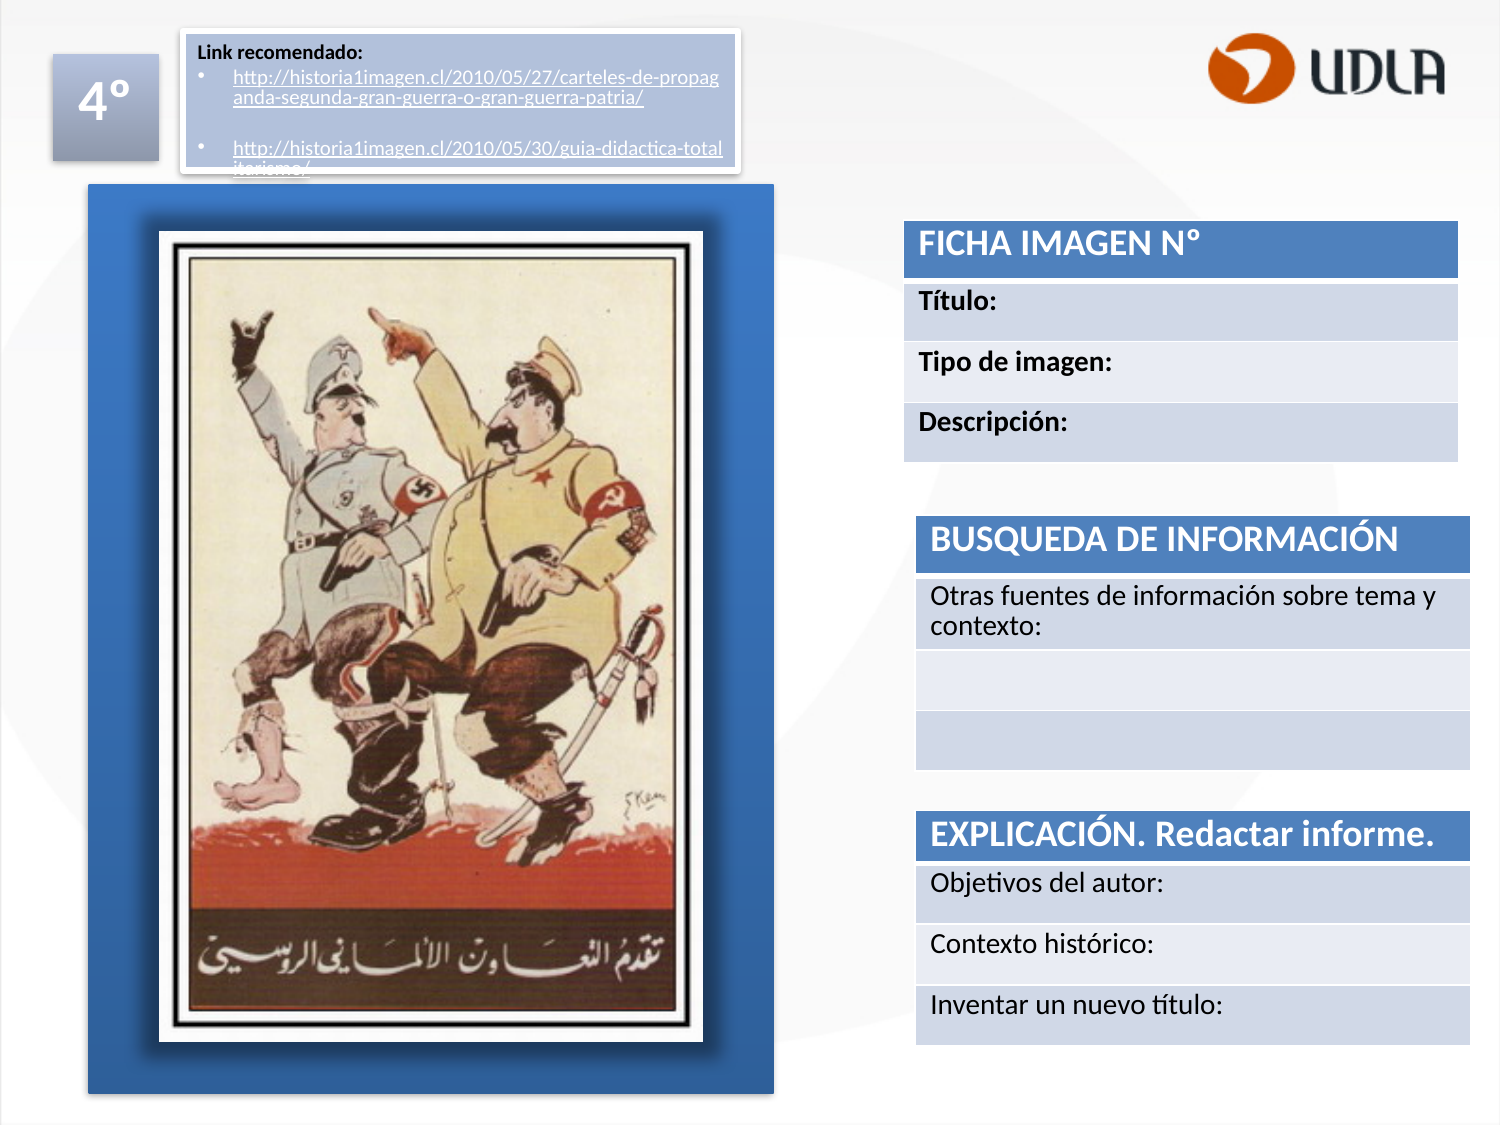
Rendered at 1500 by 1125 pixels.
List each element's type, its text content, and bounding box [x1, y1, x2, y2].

table_header EXPLICACIÓN. Redactar informe. [916, 811, 1470, 861]
picture [0, 0, 1500, 1125]
table_cell [916, 711, 1470, 770]
table_cell Inventar un nuevo título: [916, 986, 1470, 1045]
text_box Link recomendado: http://historia1imagen.cl/2010/05/27/carteles-de-propaganda-segunda-gran-guerra-o-gran-guerra-patria/ http://historia1imagen.cl/2010/05/30/guia-didactica-totalitarismo/ [180, 28, 741, 174]
text_box 4º [53, 54, 159, 161]
table_header FICHA IMAGEN Nº [904, 221, 1458, 278]
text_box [88, 184, 774, 1095]
table_cell Descripción: [904, 403, 1458, 462]
table_cell Título: [904, 284, 1458, 341]
table_cell Contexto histórico: [916, 925, 1470, 984]
table_cell Otras fuentes de información sobre tema y contexto: [916, 579, 1470, 649]
table_cell Objetivos del autor: [916, 866, 1470, 923]
table_header BUSQUEDA DE INFORMACIÓN [916, 516, 1470, 573]
table_cell [916, 651, 1470, 710]
table_cell Tipo de imagen: [904, 342, 1458, 402]
